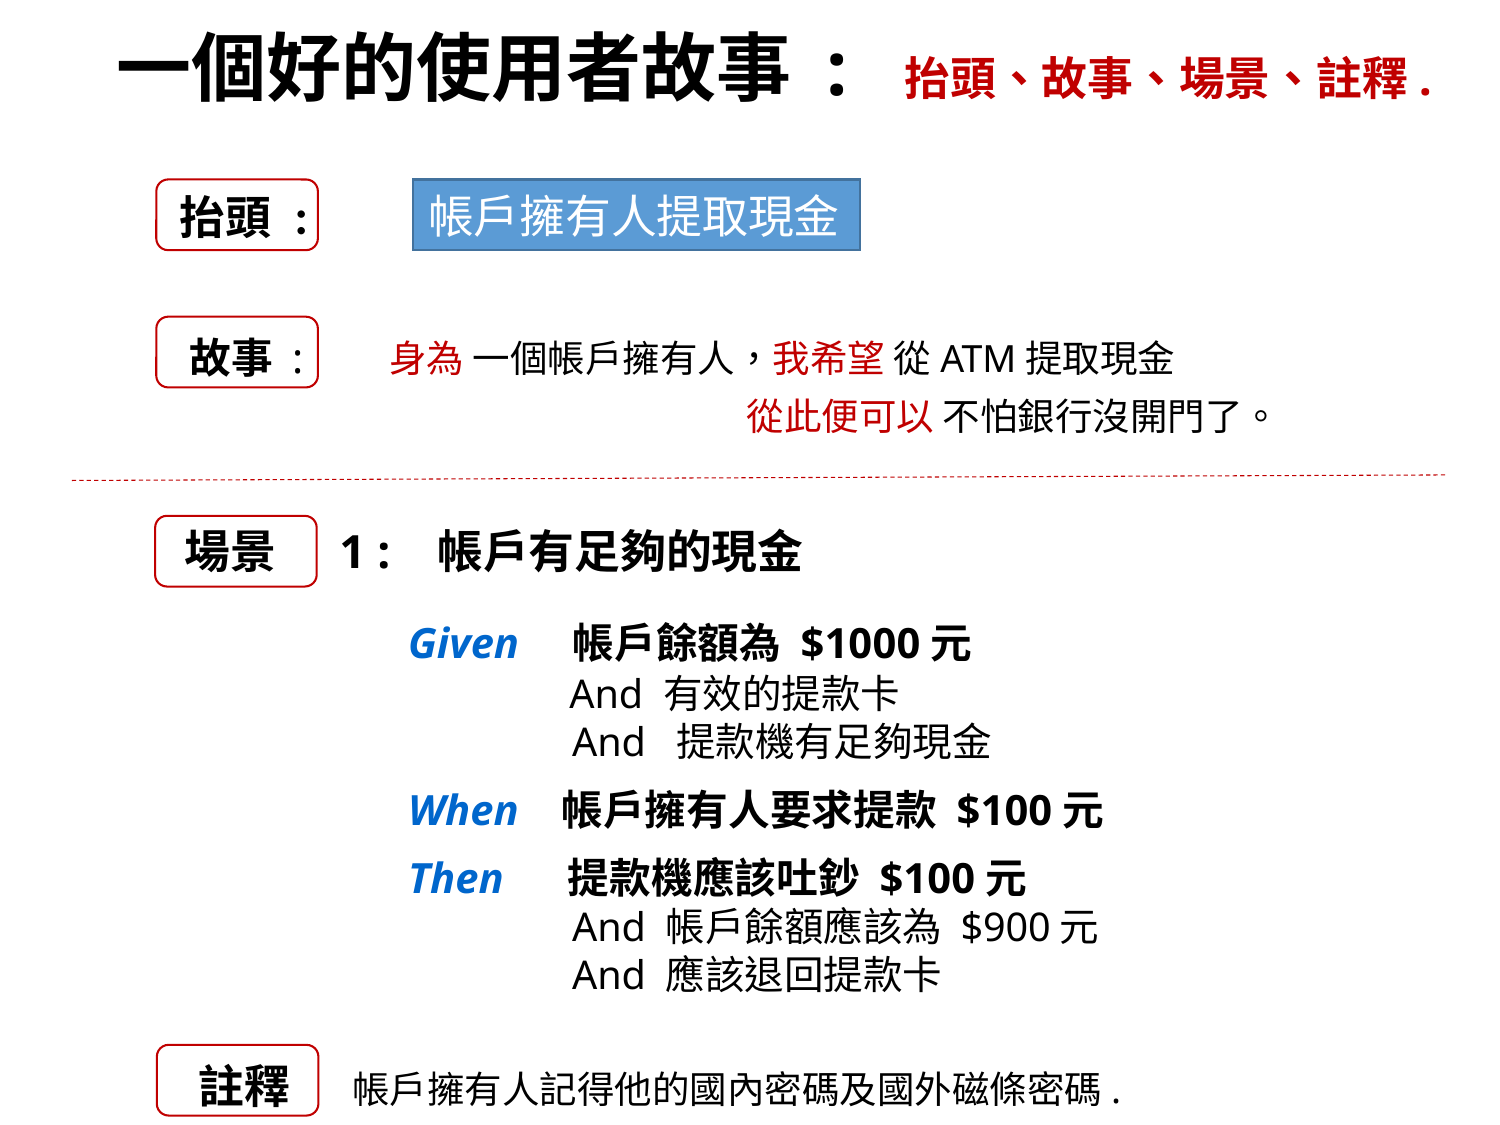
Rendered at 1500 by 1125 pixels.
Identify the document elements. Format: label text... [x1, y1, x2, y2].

text_box 帳戶擁有人提取現金 [412, 178, 861, 251]
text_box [71, 474, 1448, 481]
title 一個好的使用者故事 : 抬頭、故事、場景、註釋. [101, 18, 1428, 124]
text_box [155, 1043, 320, 1117]
text_box 註釋 帳戶擁有人記得他的國內密碼及國外磁條密碼. [184, 1049, 1136, 1120]
text_box [155, 315, 318, 383]
text_box 故事 : [157, 324, 329, 390]
text_box Given 帳戶餘額為 $1000元 And 有效的提款卡 And 提款機有足夠現金 When 帳戶擁有人要求提款 $100元 Then 提款機應該吐鈔 $100元 And 帳戶餘額應該為 $900元 And 應該退回提款卡 [393, 609, 1365, 1005]
text_box 抬頭 : [155, 178, 319, 252]
text_box [154, 514, 318, 588]
text_box 場景 1 : 帳戶有足夠的現金 [311, 515, 829, 586]
text_box 身為 一個帳戶擁有人，我希望 從ATM提取現金 從此便可以 不怕銀行沒開門了。 [374, 327, 1411, 446]
